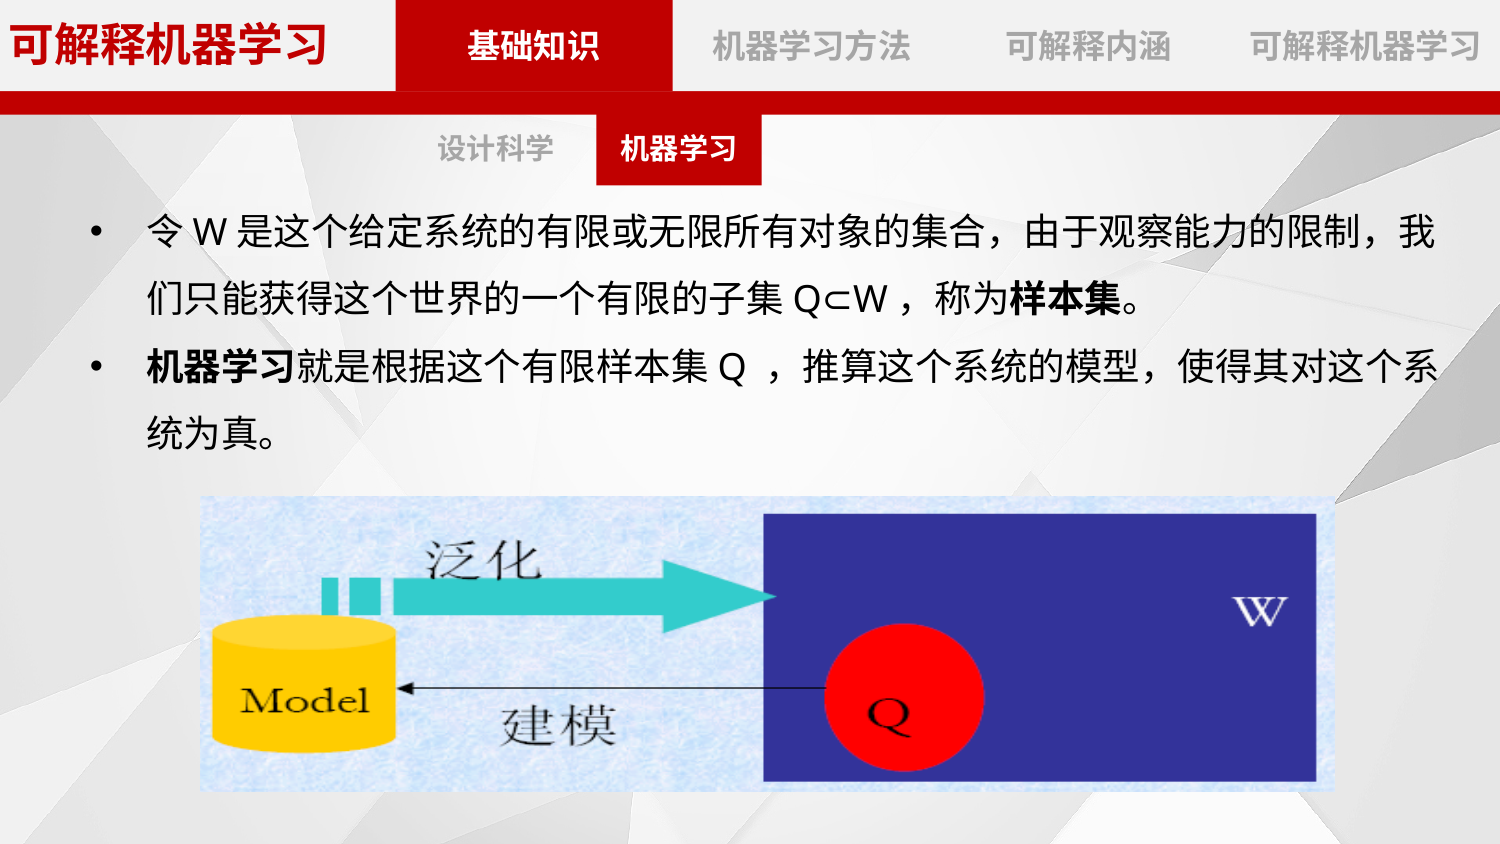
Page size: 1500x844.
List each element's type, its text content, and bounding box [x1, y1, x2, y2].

text_box 令W是这个给定系统的有限或无限所有对象的集合，由于观察能力的限制，我们只能获得这个世界的一个有限的子集Q⊂W，称为样本集。 机器学习就是根据这个有限样本集Q ，推算这个系统的模型，使得其对这个系统为真。 [75, 178, 1463, 721]
picture [0, 115, 1500, 844]
